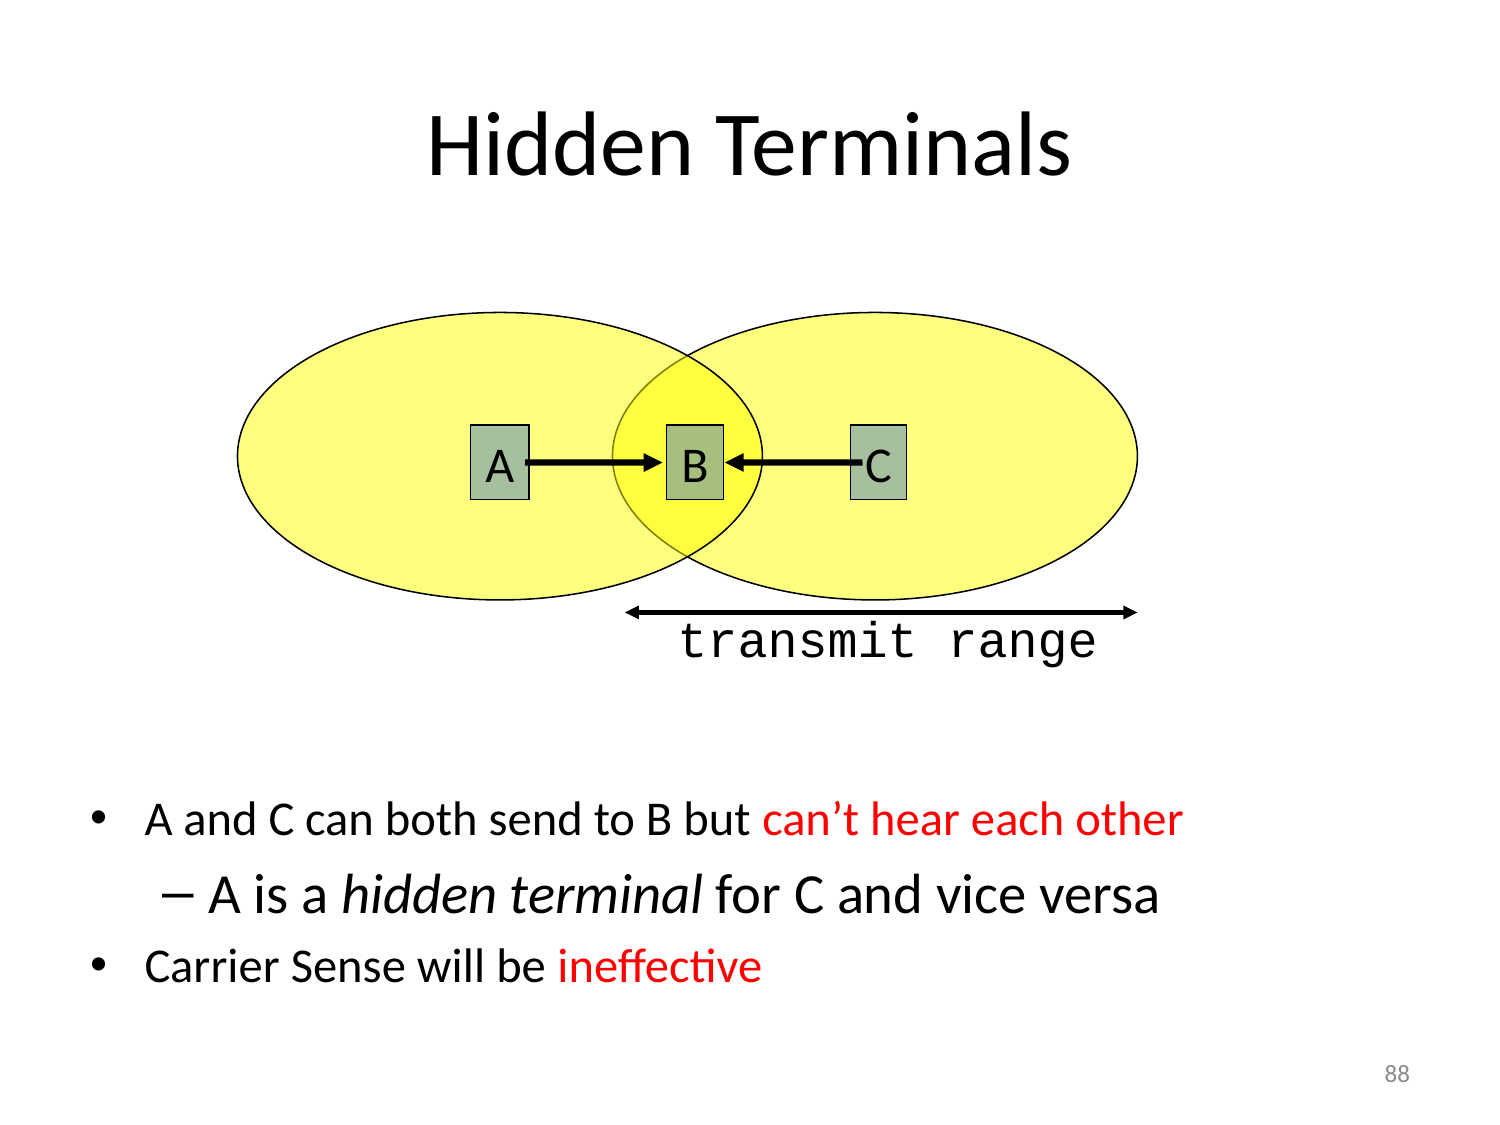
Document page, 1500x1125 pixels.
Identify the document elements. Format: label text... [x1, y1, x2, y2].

slide_number 88 [1074, 1042, 1425, 1103]
text_box A [470, 425, 530, 500]
list A and C can both send to B but can’t hear each other A is a hidden terminal for C and vice versa Carrier Sense will be ineffective [75, 262, 1425, 1005]
text_box [1113, 606, 1138, 619]
text_box [724, 456, 863, 469]
text_box [688, 312, 1138, 599]
text_box C [850, 425, 907, 500]
text_box [237, 312, 763, 600]
text_box [624, 606, 662, 619]
text_box B [666, 425, 724, 500]
text_box [524, 456, 663, 469]
text_box transmit range [662, 599, 1113, 675]
title Hidden Terminals [75, 45, 1425, 233]
